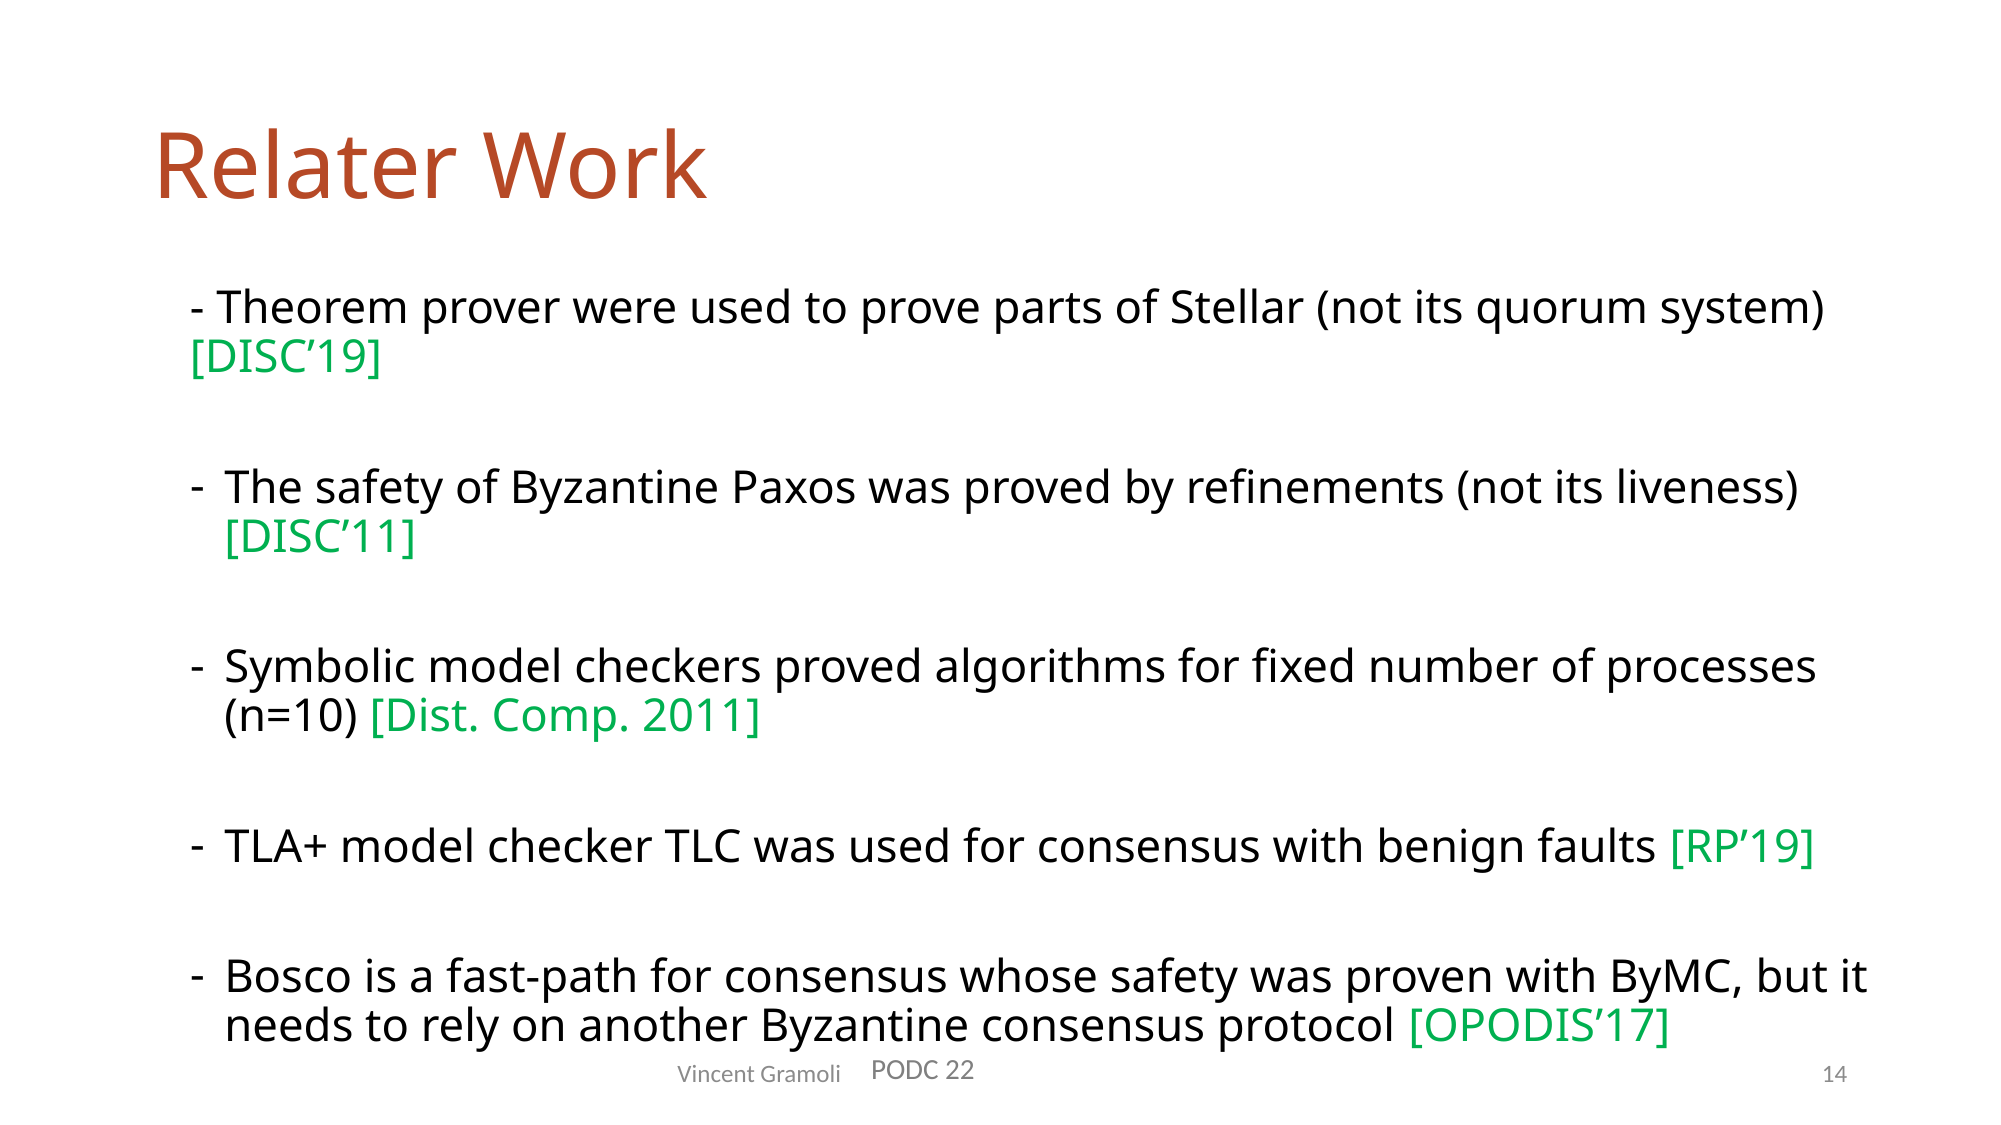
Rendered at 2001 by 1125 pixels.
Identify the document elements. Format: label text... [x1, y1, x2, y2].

title Relater Work [137, 59, 1863, 278]
slide_number 14 [1412, 1062, 1863, 1103]
list - Theorem prover were used to prove parts of Stellar (not its quorum system) [DISC’19] The safety of Byzantine Paxos was proved by refinements (not its liveness) [DISC’11] Symbolic model checkers proved algorithms for fixed number of processes (n=10) [Dist. Comp. 2011] TLA+ model checker TLC was used for consensus with benign faults [RP’19] Bosco is a fast-path for consensus whose safety was proven with ByMC, but it needs to rely on another Byzantine consensus protocol [OPODIS’17] [174, 277, 1967, 1062]
footer Vincent Gramoli [662, 1062, 1338, 1103]
text_box PODC 22 [856, 1042, 997, 1093]
